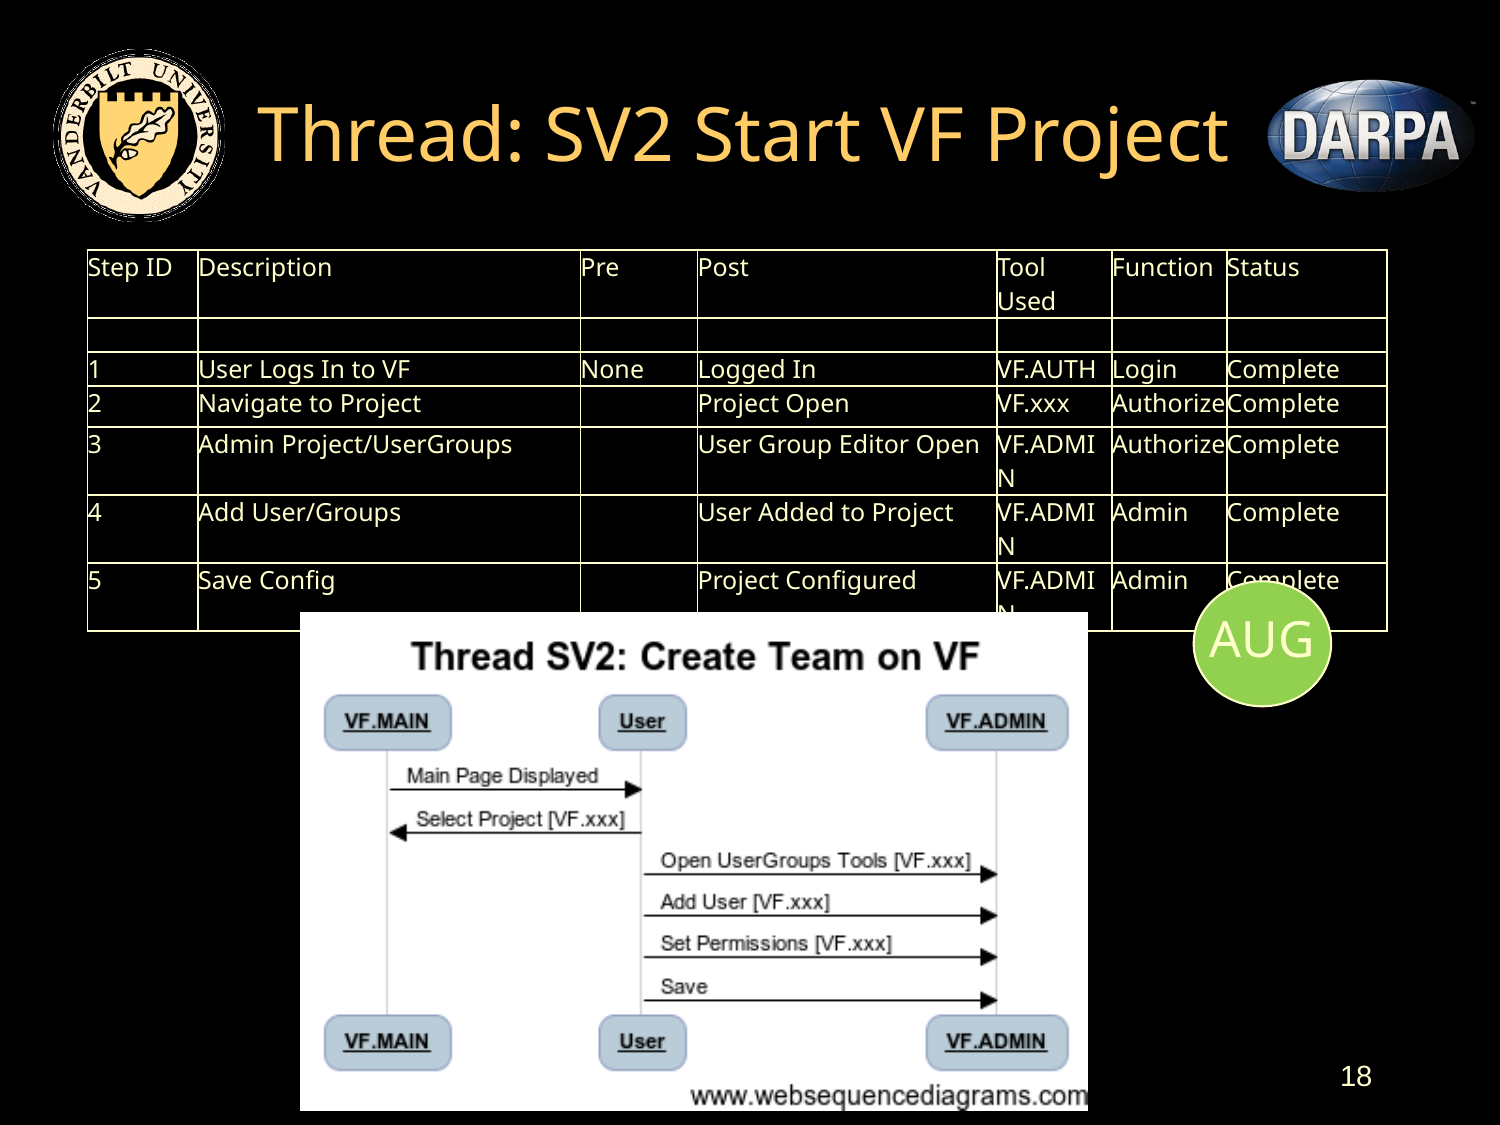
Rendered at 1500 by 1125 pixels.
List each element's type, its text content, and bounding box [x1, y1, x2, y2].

table_cell Authorize [1113, 428, 1226, 494]
table_cell [1113, 319, 1226, 351]
table_cell Login [1113, 353, 1226, 385]
table_cell 2 [88, 387, 197, 426]
table_cell [88, 319, 197, 351]
table_cell Admin Project/UserGroups [199, 428, 580, 494]
picture [53, 49, 225, 222]
table_cell Save Config [199, 564, 580, 630]
table_cell Add User/Groups [199, 496, 580, 562]
table_cell [581, 387, 697, 426]
table_cell Complete [1228, 428, 1386, 494]
table_cell User Logs In to VF [199, 353, 580, 385]
table_cell Project Open [698, 387, 996, 426]
table_cell [581, 564, 697, 610]
table_header Function [1113, 251, 1226, 317]
table_cell VF.ADMIN [998, 496, 1111, 562]
table_header Tool Used [998, 251, 1111, 317]
table_cell Navigate to Project [199, 387, 580, 426]
table_cell Admin [1113, 564, 1226, 630]
table_header Step ID [88, 251, 197, 317]
table_cell [698, 319, 996, 351]
table_cell None [581, 353, 697, 385]
table_cell 4 [88, 496, 197, 562]
table_cell Admin [1113, 496, 1226, 562]
table_cell Project Configured [698, 564, 996, 610]
table_cell Complete [1228, 387, 1386, 426]
table_header Pre [581, 251, 697, 317]
table_cell Complete [1228, 496, 1386, 562]
table_cell [581, 428, 697, 494]
picture [1264, 77, 1478, 194]
table_cell [1228, 319, 1386, 351]
table_header Description [199, 251, 580, 317]
table_header Post [698, 251, 996, 317]
table_cell Logged In [698, 353, 996, 385]
picture [299, 612, 1088, 1111]
table_cell VF.xxx [998, 387, 1111, 426]
table_header Status [1228, 251, 1386, 317]
table_cell VF.ADMIN [998, 564, 1111, 630]
table_cell 3 [88, 428, 197, 494]
table_cell [998, 319, 1111, 351]
table_cell VF.AUTH [998, 353, 1111, 385]
table_cell [581, 319, 697, 351]
table_cell [199, 319, 580, 351]
table_cell User Added to Project [698, 496, 996, 562]
table_cell VF.ADMIN [998, 428, 1111, 494]
slide_number 18 [1090, 1037, 1388, 1113]
table_cell Authorize [1113, 387, 1226, 426]
table_cell Complete [1228, 564, 1386, 630]
text_box AUG [1193, 581, 1332, 707]
table_cell [581, 496, 697, 562]
table_cell User Group Editor Open [698, 428, 996, 494]
table_cell 1 [88, 353, 197, 385]
title Thread: SV2 Start VF Project [224, 62, 1263, 201]
table_cell 5 [88, 564, 197, 630]
table_cell Complete [1228, 353, 1386, 385]
